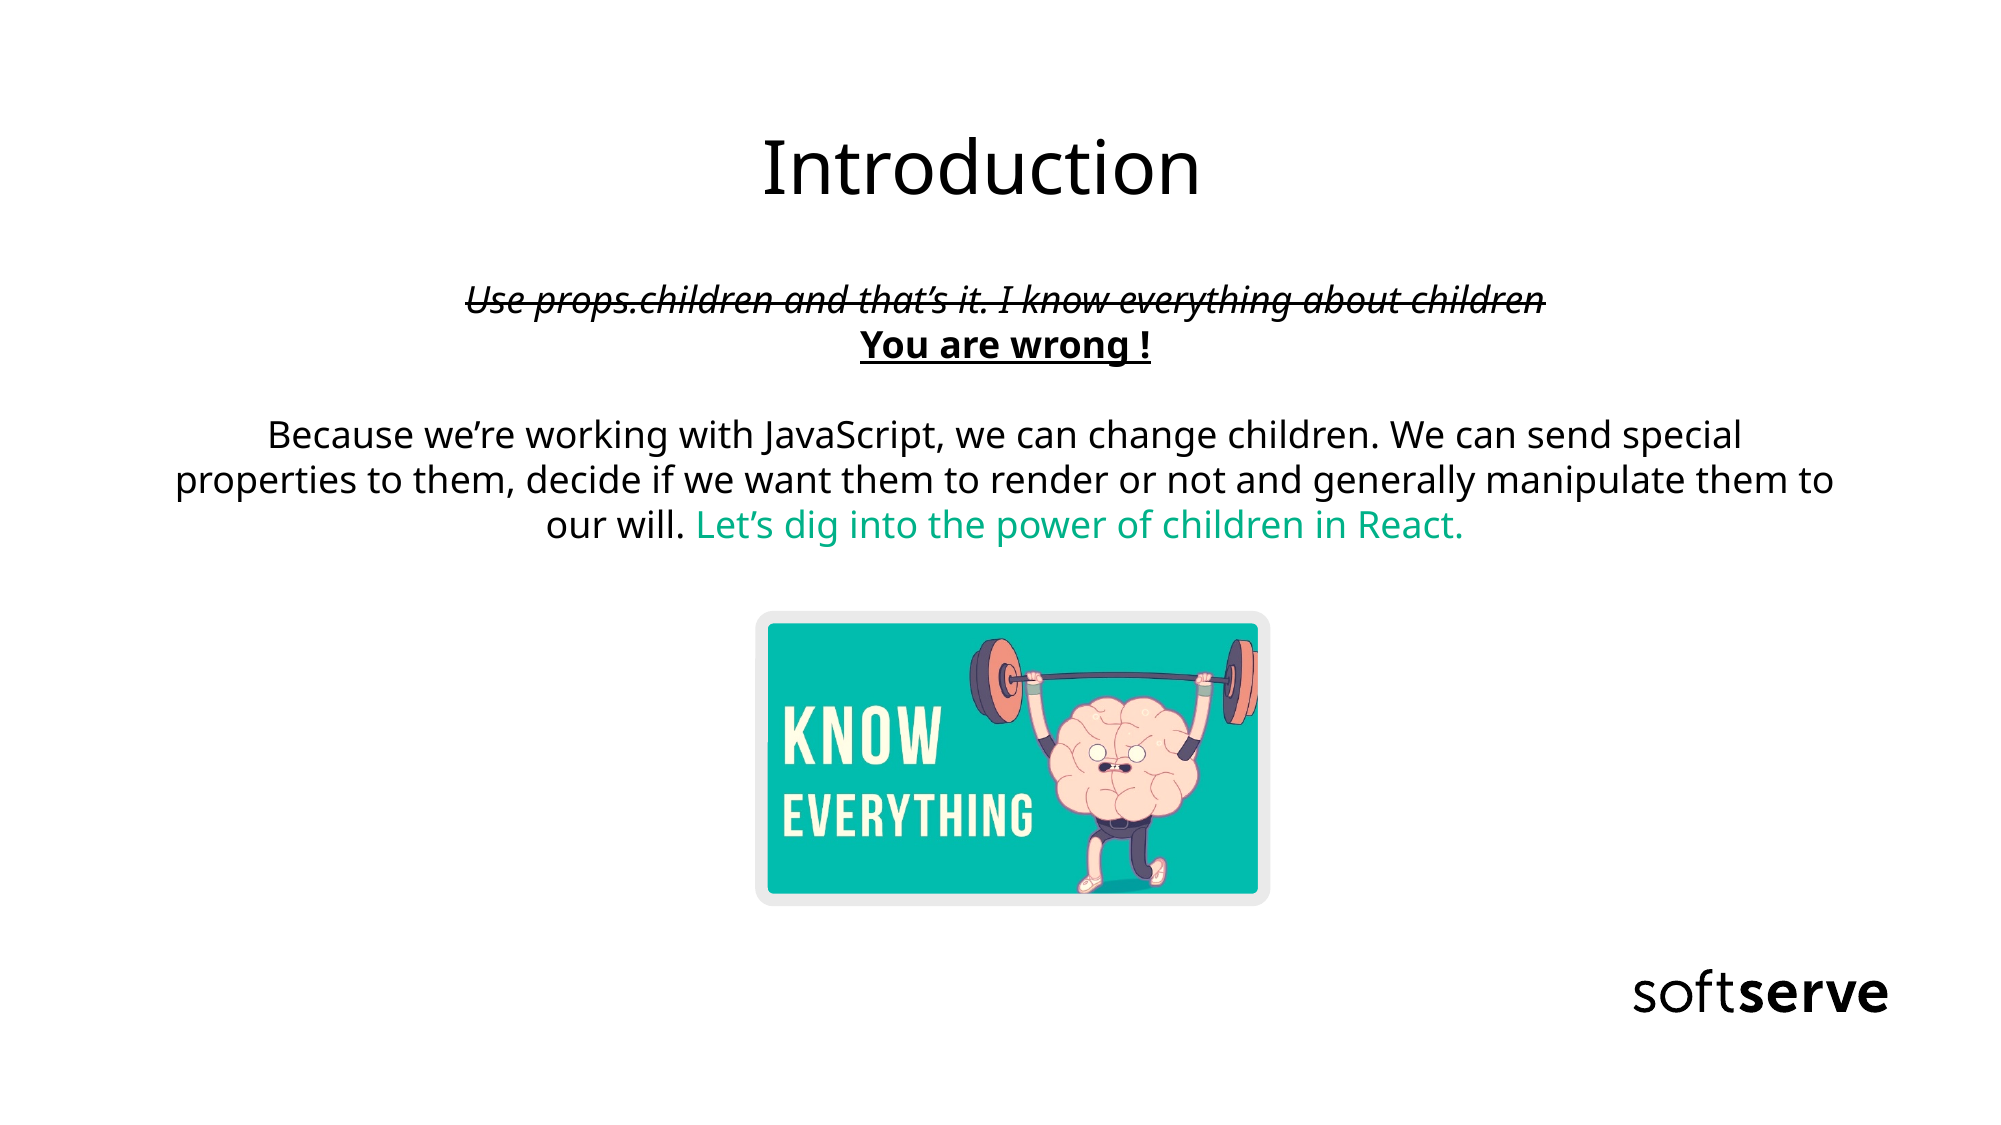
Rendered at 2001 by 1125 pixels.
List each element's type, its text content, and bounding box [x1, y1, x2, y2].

title Introduction [112, 112, 1888, 900]
text_box Use props.children and that’s it. I know everything about children You are wrong ! Because we’re working with JavaScript, we can change children. We can send special properties to them, decide if we want them to render or not and generally manipulate them to our will. Let’s dig into the power of children in React. [173, 268, 1853, 1056]
picture [761, 617, 1265, 900]
